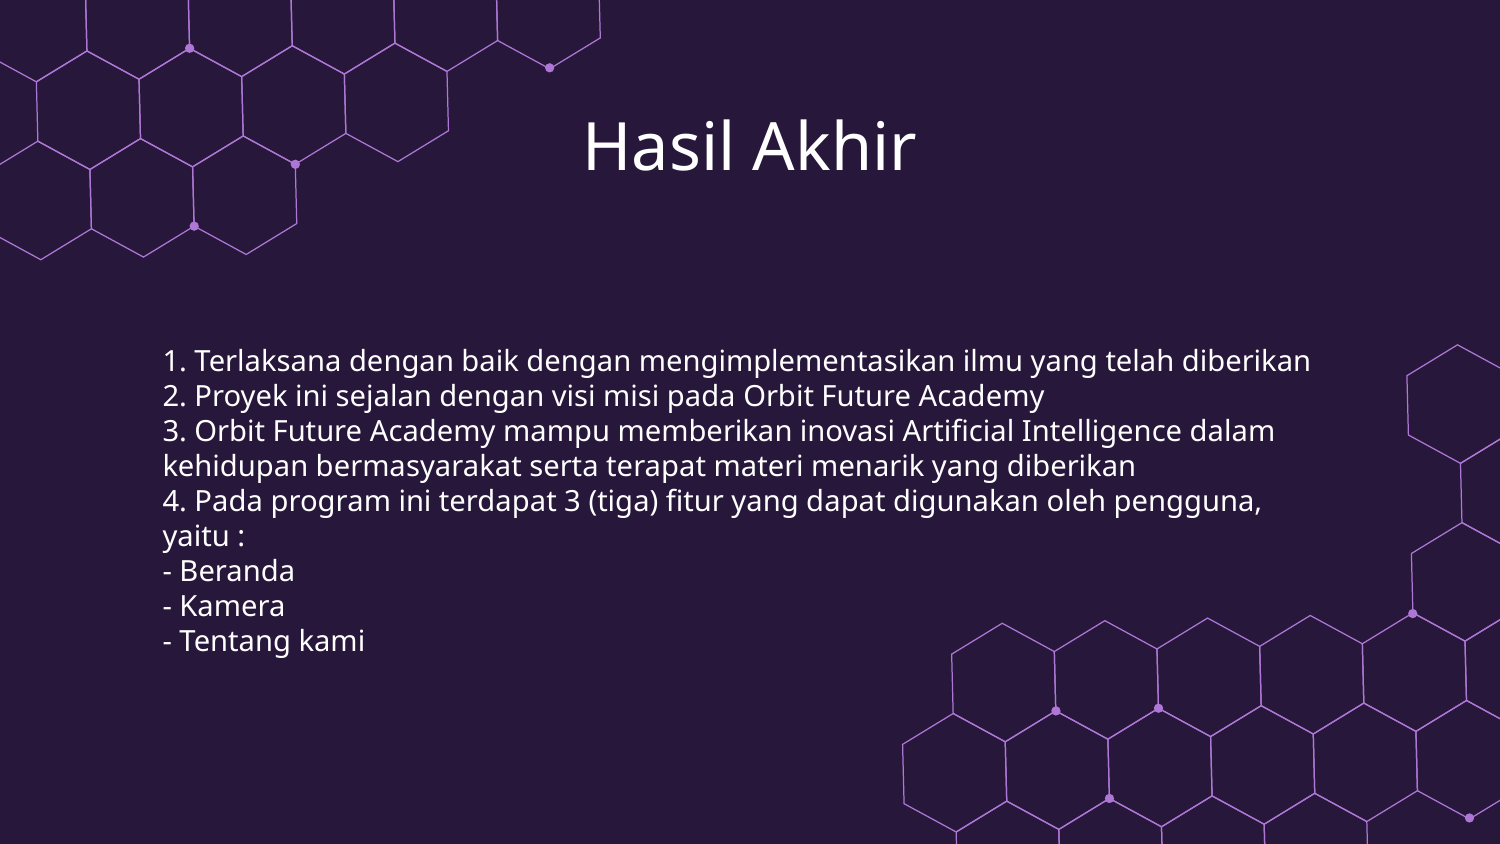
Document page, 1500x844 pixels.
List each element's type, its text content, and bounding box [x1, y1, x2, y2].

text_box Hasil Akhir [116, 88, 1383, 183]
title 1. Terlaksana dengan baik dengan mengimplementasikan ilmu yang telah diberikan 2. Proyek ini sejalan dengan visi misi pada Orbit Future Academy 3. Orbit Future Academy mampu memberikan inovasi Artificial Intelligence dalam kehidupan bermasyarakat serta terapat materi menarik yang diberikan 4. Pada program ini terdapat 3 (tiga) fitur yang dapat digunakan oleh pengguna, yaitu : - Beranda - Kamera - Tentang kami [147, 291, 1339, 707]
